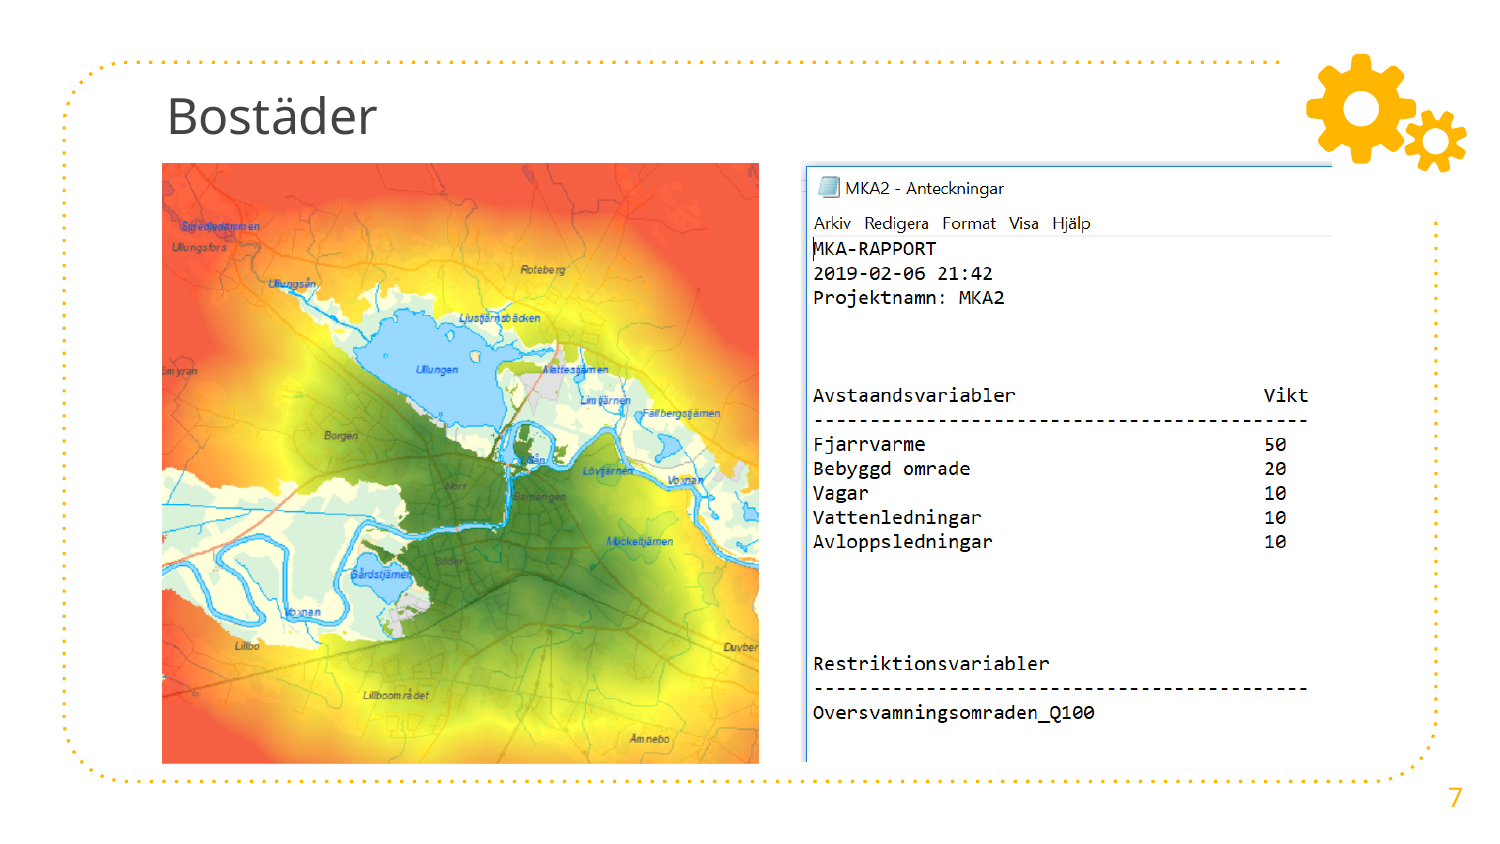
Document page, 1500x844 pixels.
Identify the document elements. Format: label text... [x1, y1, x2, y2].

picture [162, 163, 760, 764]
picture [801, 161, 1332, 763]
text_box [1306, 53, 1467, 173]
text_box Bostäder [151, 69, 1278, 162]
slide_number 7 [1411, 753, 1500, 844]
